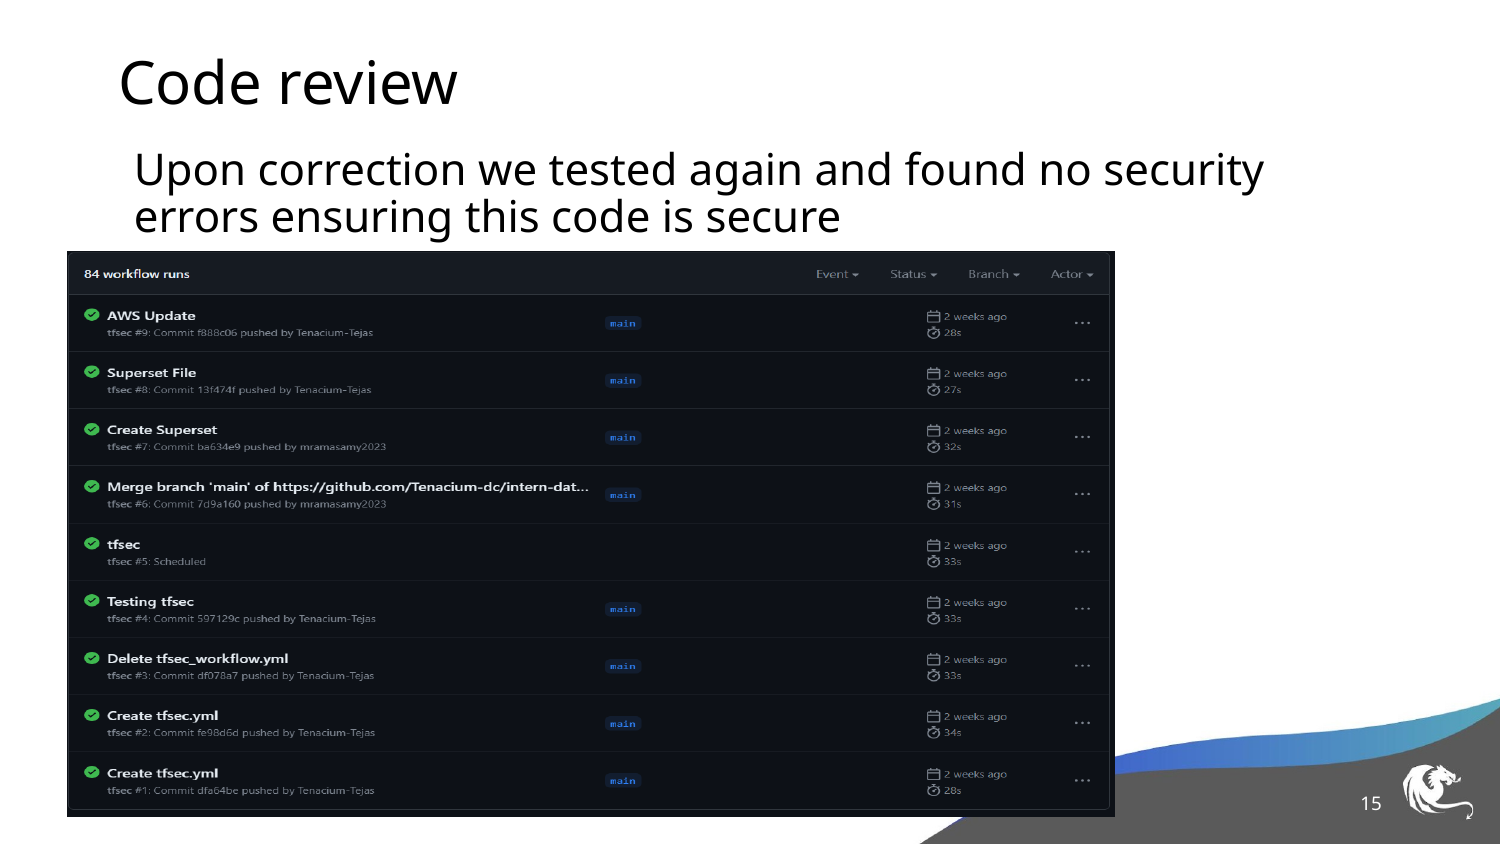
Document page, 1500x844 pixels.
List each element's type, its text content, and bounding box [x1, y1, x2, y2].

picture [0, 0, 1500, 844]
title Code review [103, 44, 1397, 125]
slide_number 15 [1059, 782, 1397, 827]
list Upon correction we tested again and found no security errors ensuring this code is secure [103, 139, 1397, 760]
